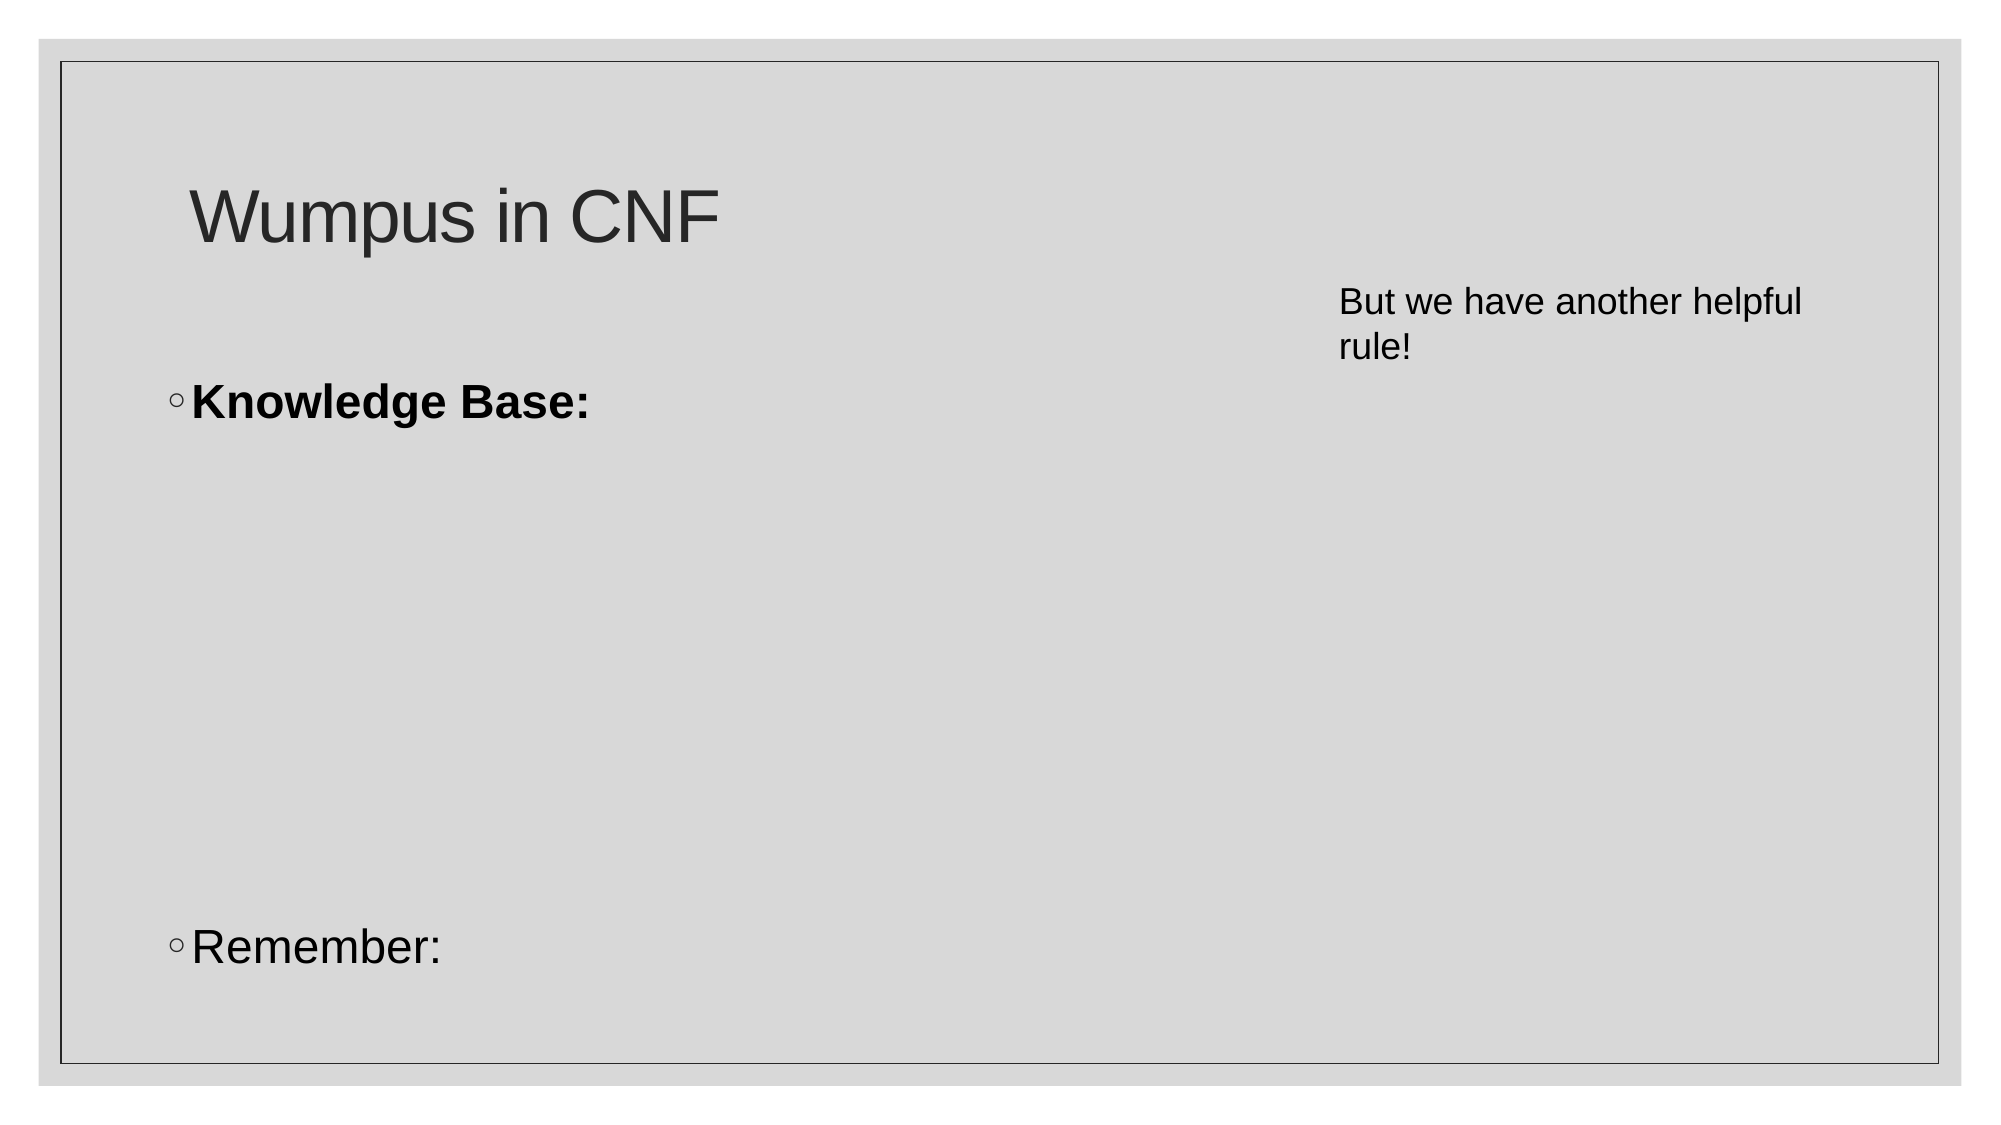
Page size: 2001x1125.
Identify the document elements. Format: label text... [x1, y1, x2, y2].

title Wumpus in CNF [174, 105, 1825, 331]
text_box But we have another helpful rule! [1324, 269, 1866, 375]
